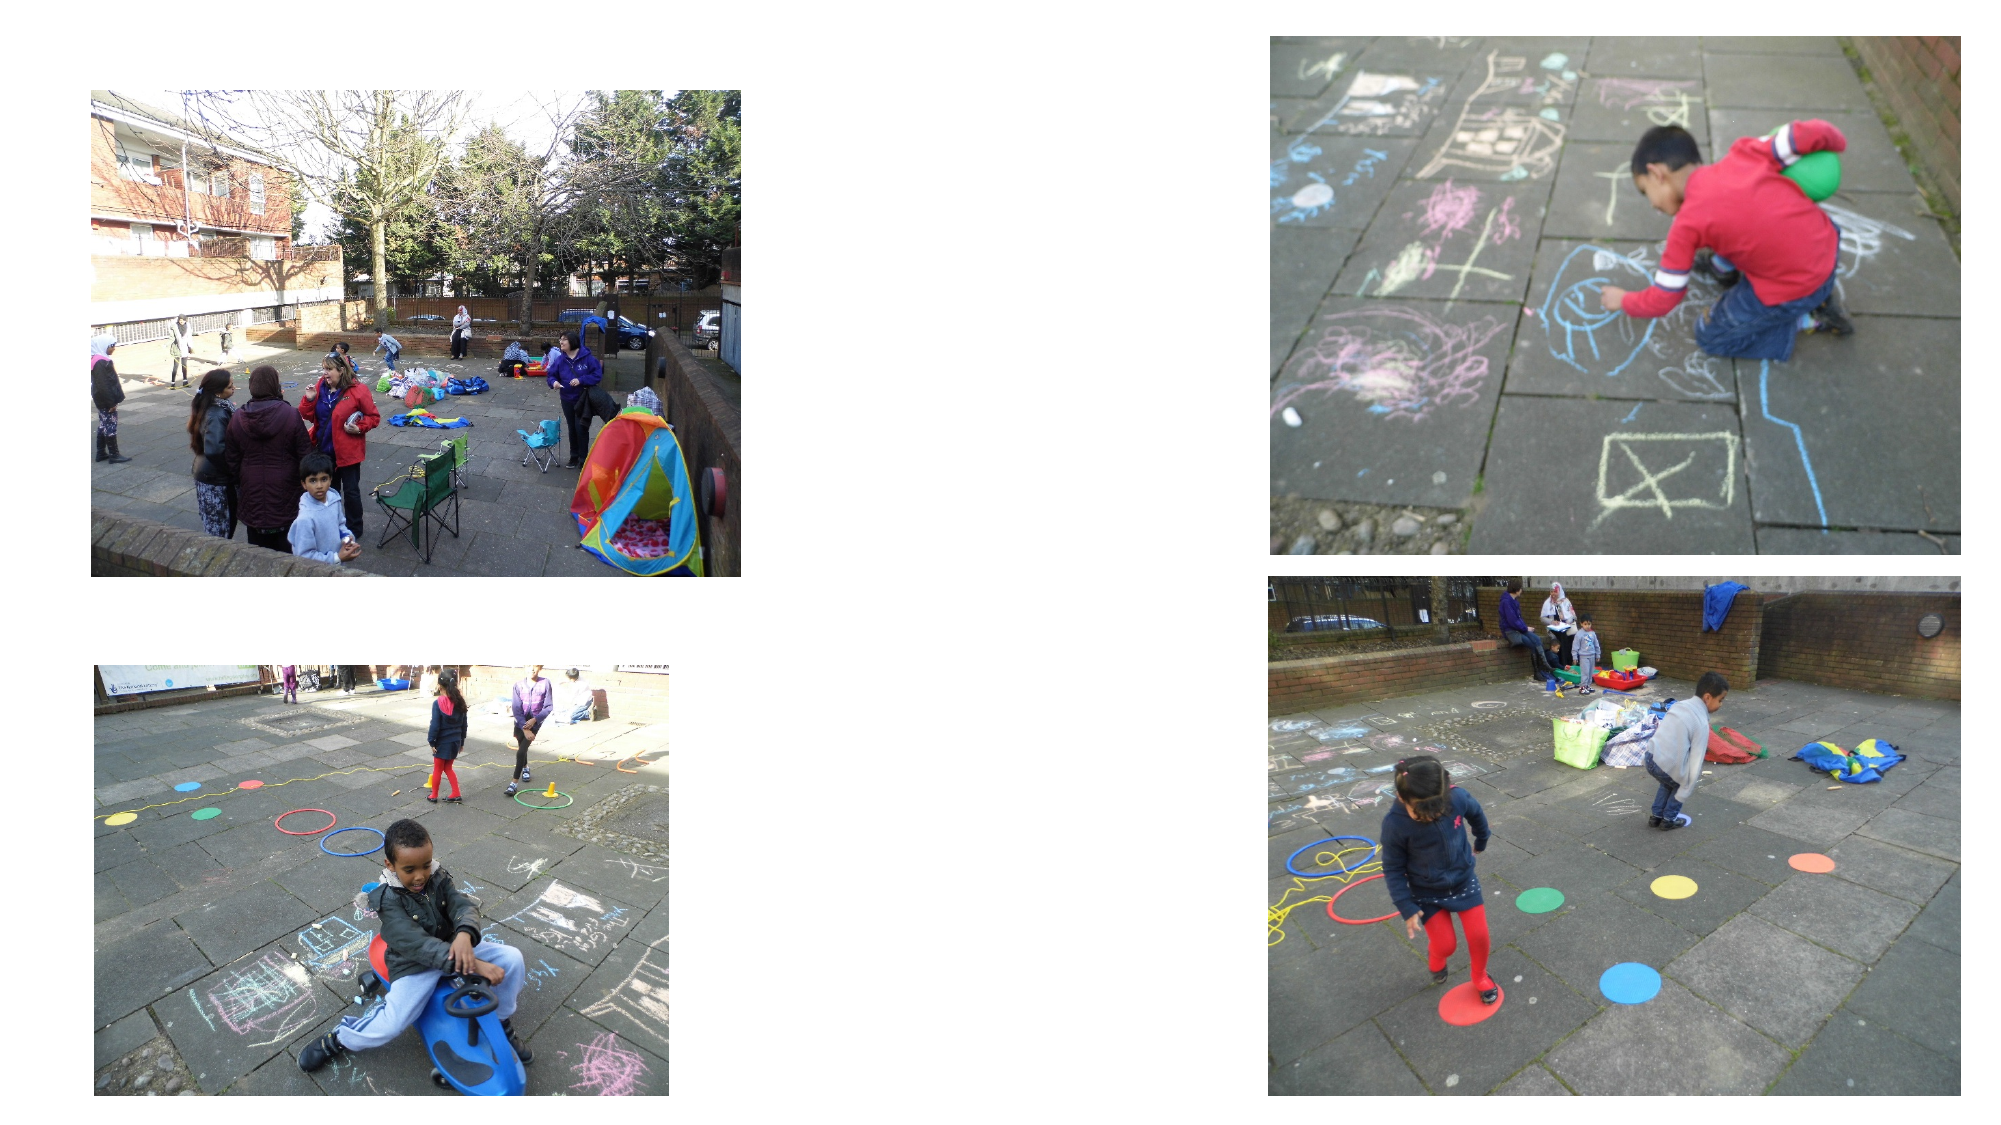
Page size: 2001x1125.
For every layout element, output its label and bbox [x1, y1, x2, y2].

picture [94, 665, 669, 1096]
picture [91, 90, 741, 577]
picture [1268, 576, 1961, 1096]
picture [1270, 36, 1961, 555]
